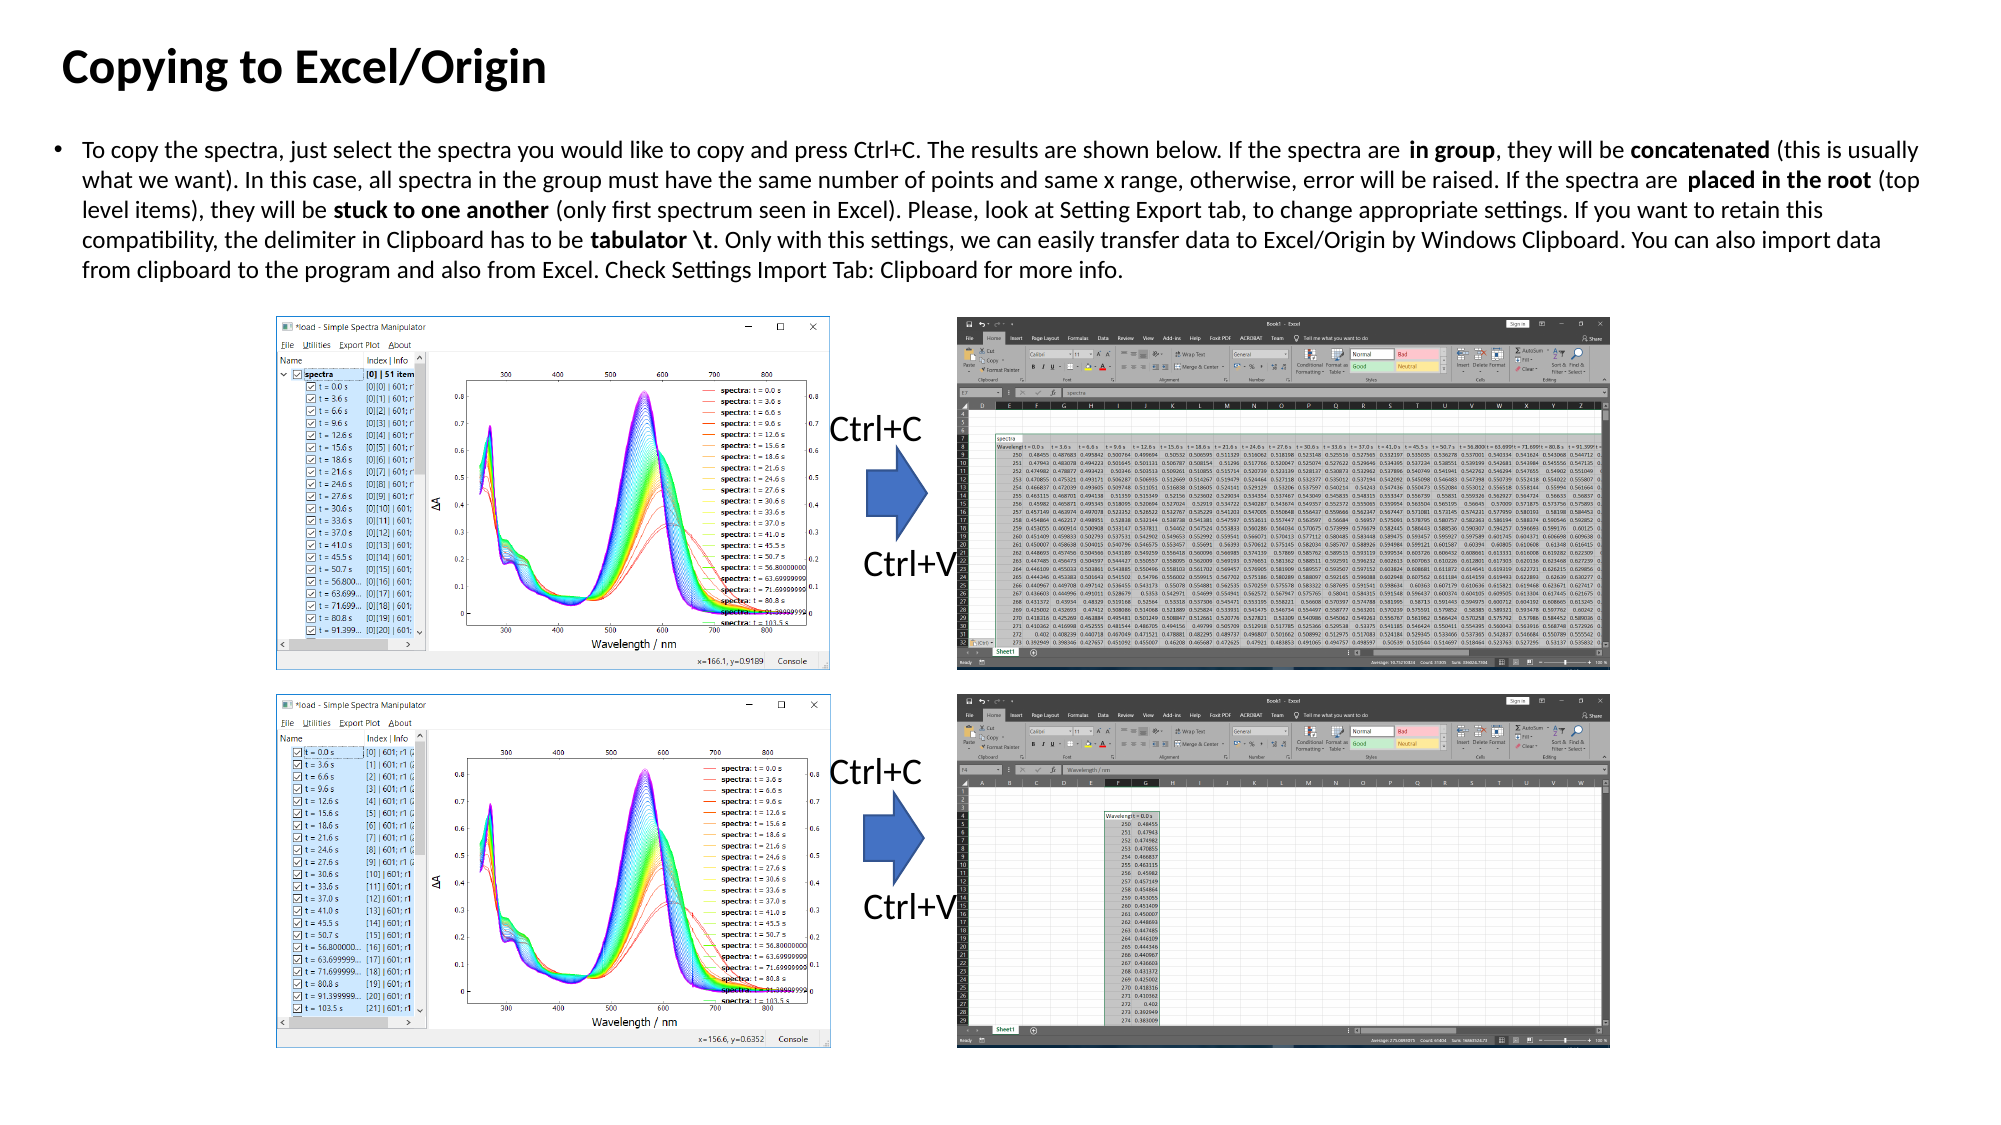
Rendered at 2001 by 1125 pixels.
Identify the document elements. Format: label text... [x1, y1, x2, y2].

picture [276, 694, 831, 1048]
text_box Ctrl+C Ctrl+V [830, 396, 957, 591]
picture [957, 316, 1610, 670]
text_box Copying to Excel/Origin [47, 26, 563, 101]
picture [957, 694, 1610, 1048]
text_box To copy the spectra, just select the spectra you would like to copy and press Ctrl+C. The results are shown below. If the spectra are in group, they will be concatenated (this is usually what we want). In this case, all spectra in the group must have the same number of points and same x range, otherwise, error will be raised. If the spectra are placed in the root (top level items), they will be stuck to one another (only first spectrum seen in Excel). Please, look at Setting Export tab, to change appropriate settings. If you want to retain this compatibility, the delimiter in Clipboard has to be tabulator \t. Only with this settings, we can easily transfer data to Excel/Origin by Windows Clipboard. You can also import data from clipboard to the program and also from Excel. Check Settings Import Tab: Clipboard for more info. [39, 126, 1952, 291]
picture [276, 316, 830, 670]
text_box Ctrl+C Ctrl+V [831, 739, 957, 935]
